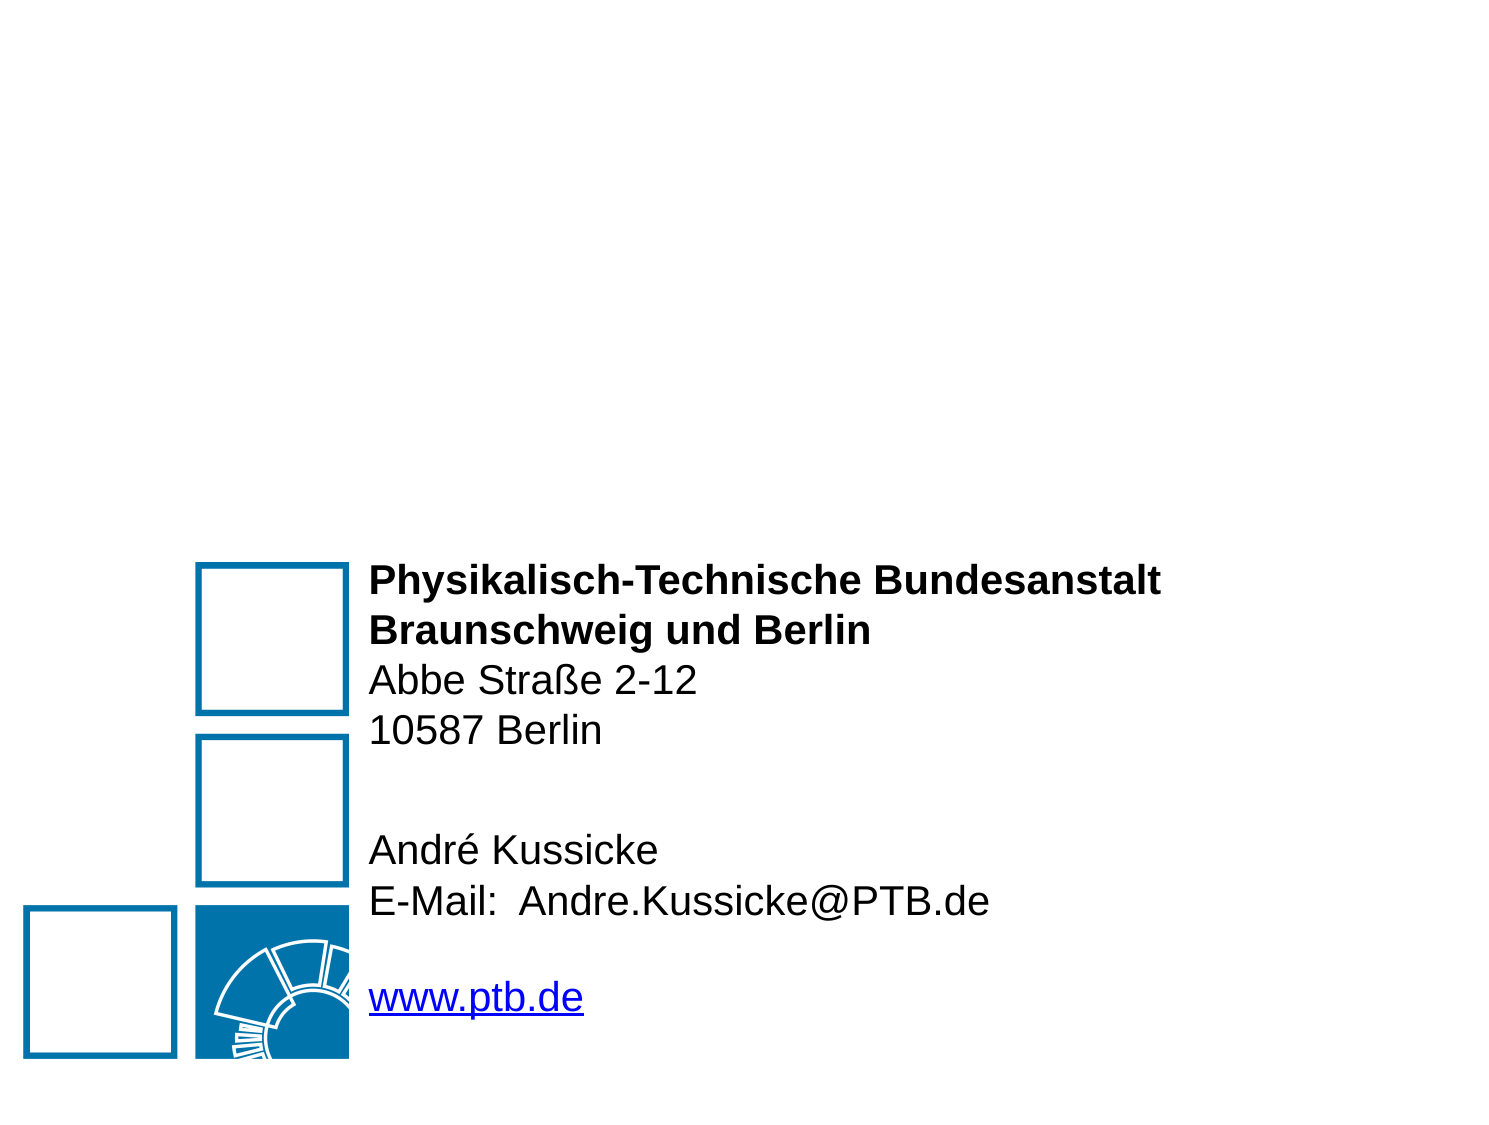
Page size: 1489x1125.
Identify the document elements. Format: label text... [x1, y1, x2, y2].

picture [272, 940, 327, 990]
text_box Physikalisch-Technische Bundesanstalt Braunschweig und Berlin Abbe Straße 2-12 10587 Berlin André Kussicke E-Mail: Andre.Kussicke@PTB.de www.ptb.de [368, 510, 1489, 1066]
picture [31, 912, 170, 1052]
picture [23, 562, 349, 1059]
picture [202, 741, 342, 881]
picture [342, 984, 349, 1000]
picture [233, 1024, 263, 1059]
picture [202, 569, 342, 709]
picture [215, 949, 349, 1059]
picture [242, 1053, 265, 1059]
picture [323, 945, 349, 993]
